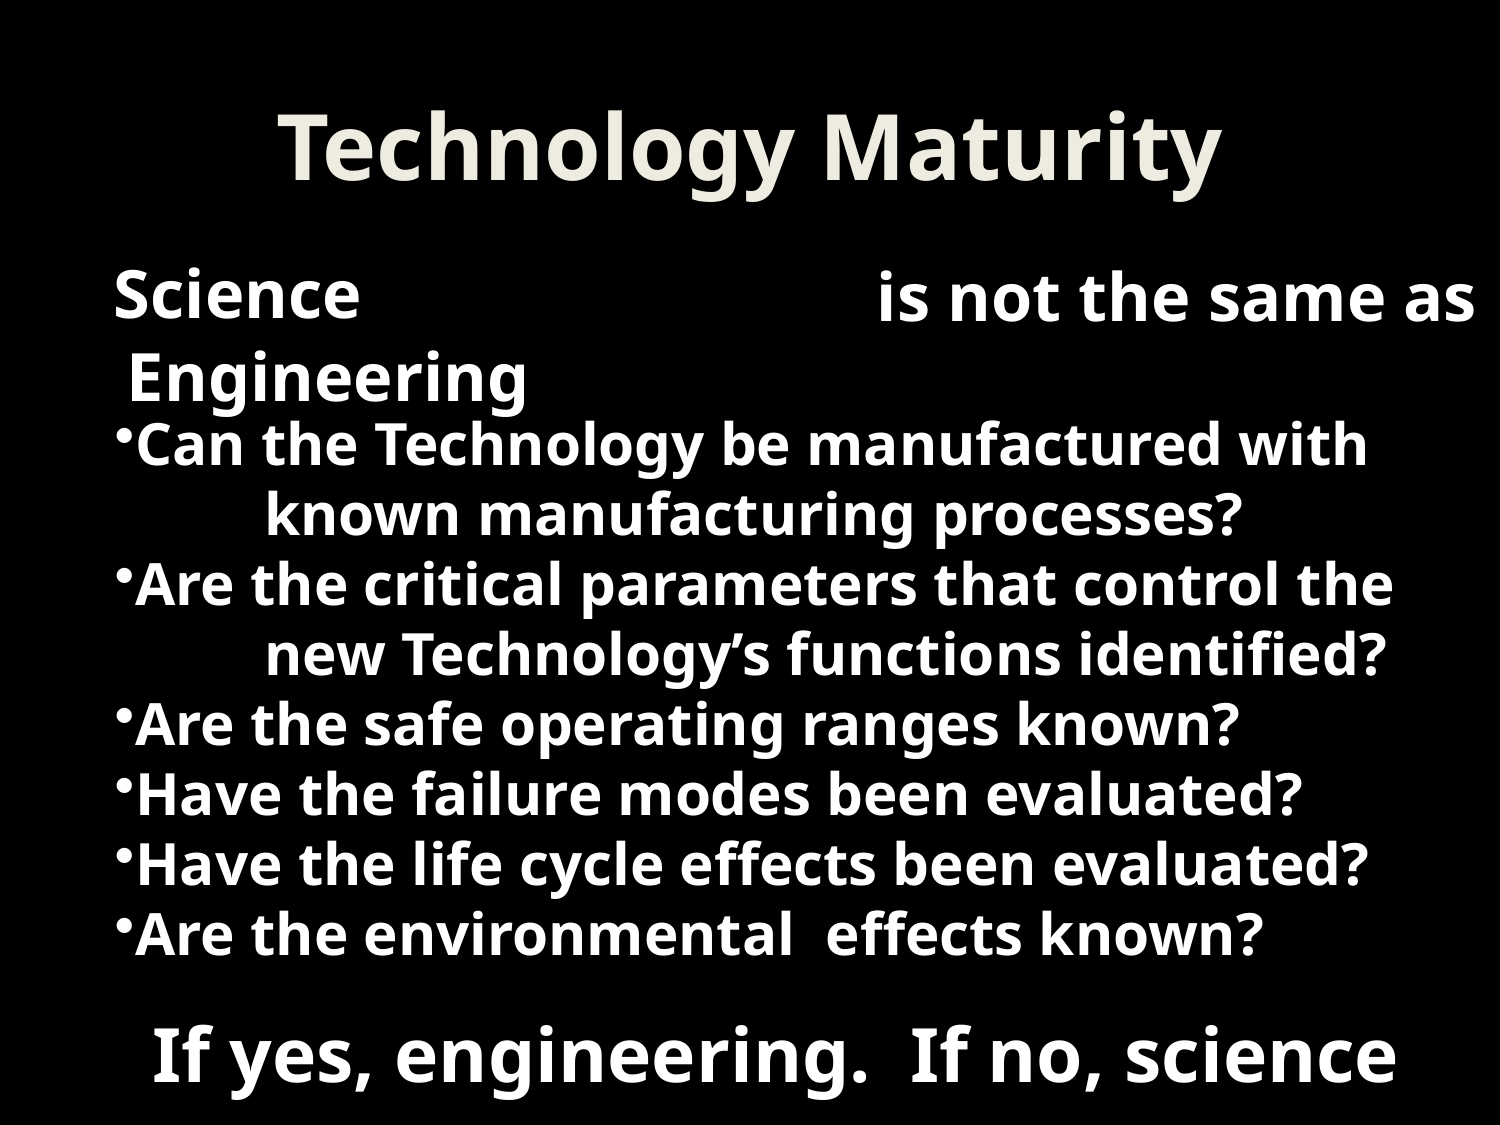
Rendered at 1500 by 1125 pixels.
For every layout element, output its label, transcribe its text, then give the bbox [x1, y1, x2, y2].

text_box Science [99, 244, 377, 340]
text_box Can the Technology be manufactured with known manufacturing processes? Are the critical parameters that control the new Technology’s functions identified? Are the safe operating ranges known? Have the failure modes been evaluated? Have the life cycle effects been evaluated? Are the environmental effects known? [99, 399, 1450, 1045]
text_box Technology Maturity [112, 50, 1388, 238]
text_box is not the same as Engineering [55, 247, 1500, 373]
text_box If yes, engineering. If no, science [137, 999, 1416, 1105]
